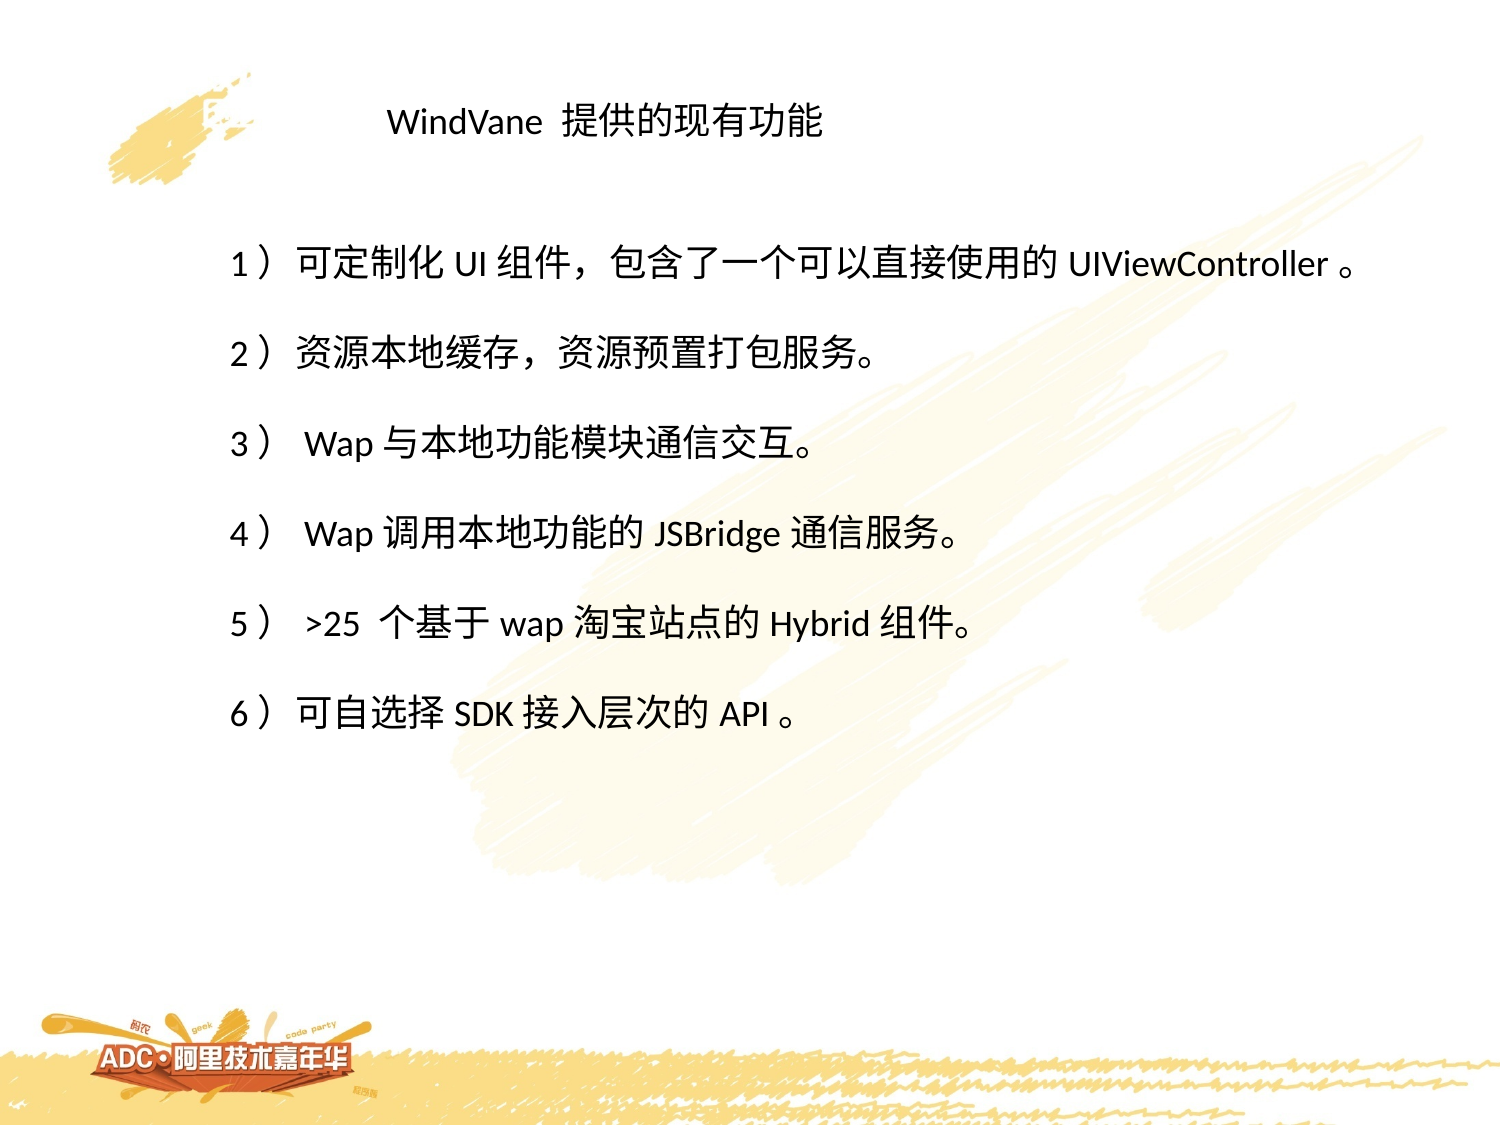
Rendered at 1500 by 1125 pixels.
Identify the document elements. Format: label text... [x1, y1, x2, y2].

picture [0, 0, 1500, 1125]
text_box 1）可定制化UI组件，包含了一个可以直接使用的UIViewController。 2）资源本地缓存，资源预置打包服务。 3）Wap与本地功能模块通信交互。 4）Wap调用本地功能的JSBridge通信服务。 5）>25 个基于wap淘宝站点的Hybrid组件。 6）可自选择SDK接入层次的API。 [64, 231, 1436, 742]
text_box WindVane 提供的现有功能 [371, 89, 939, 150]
